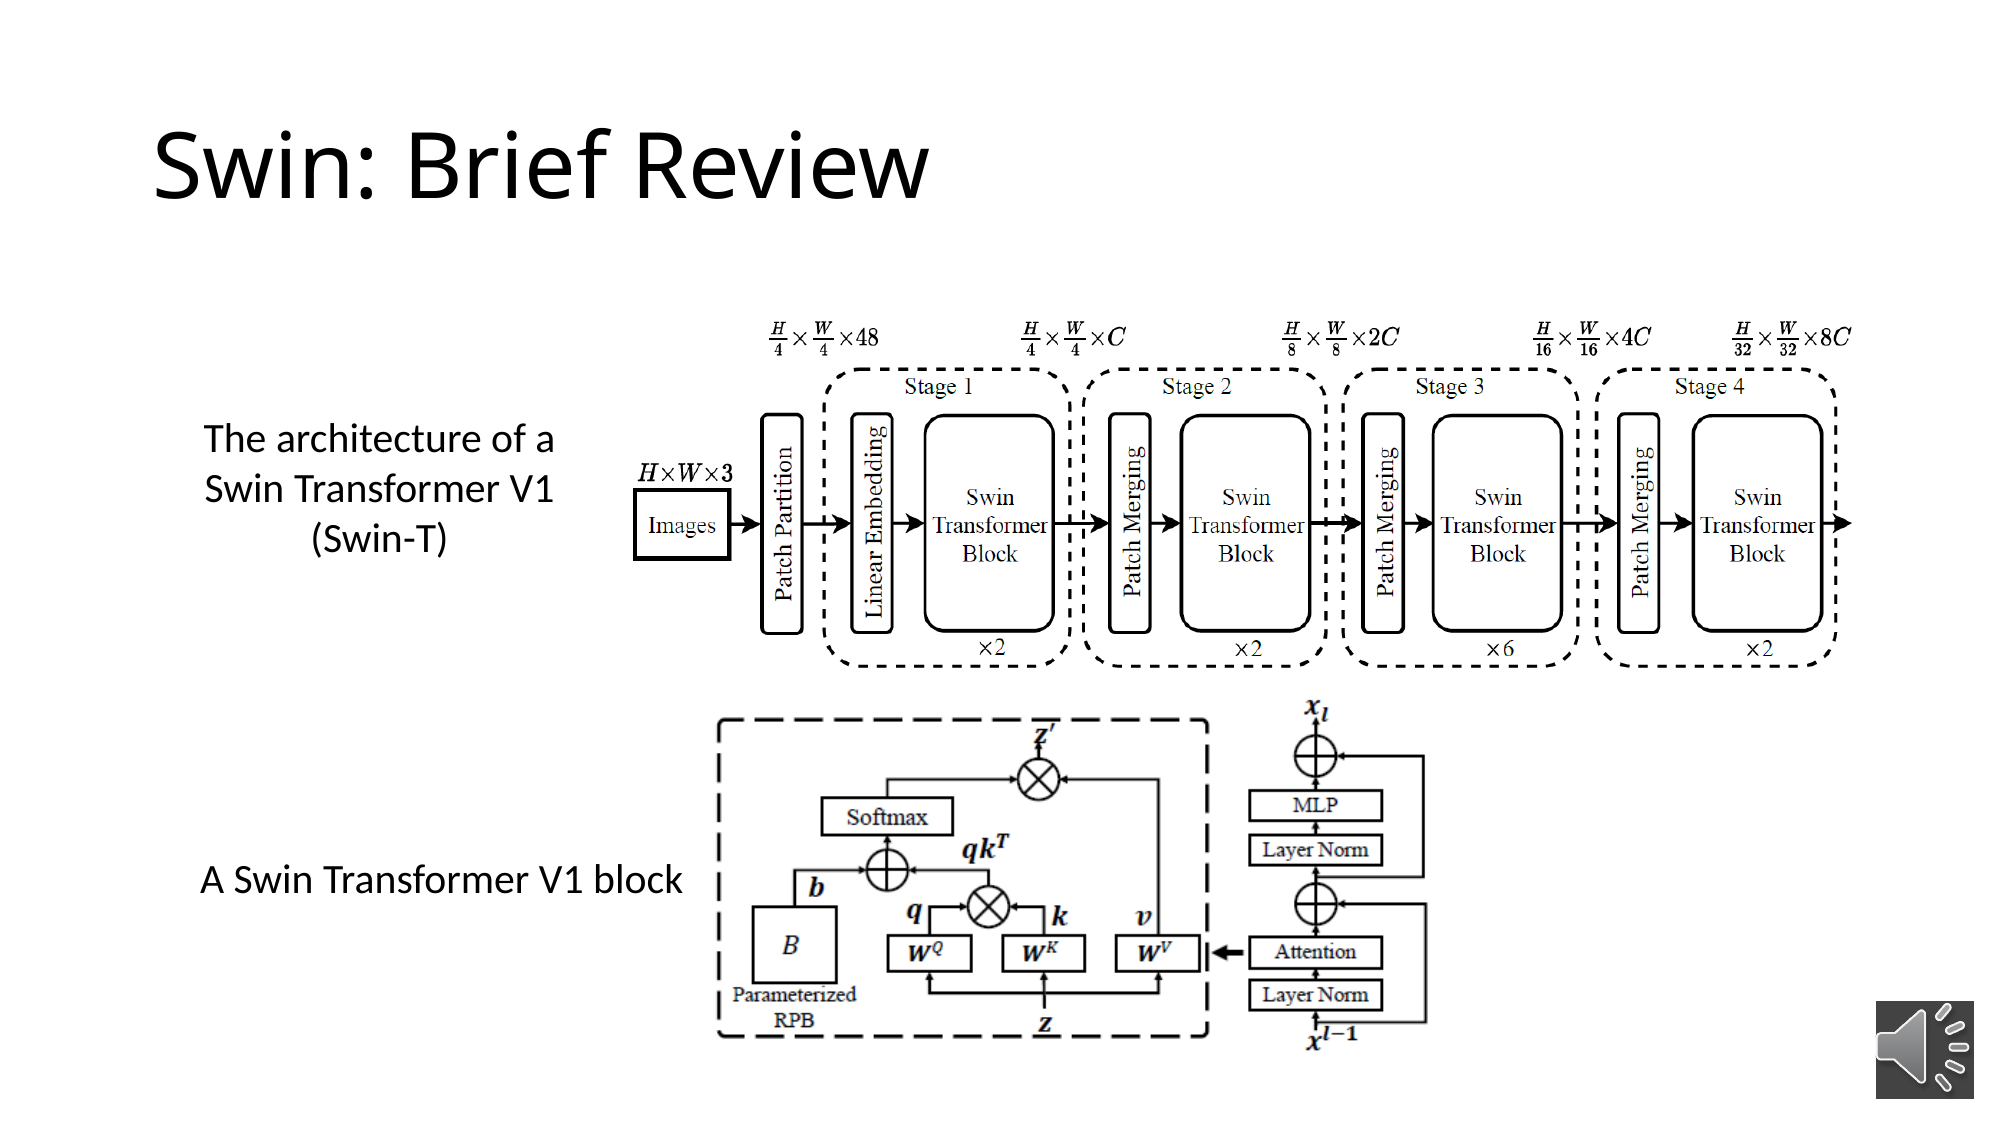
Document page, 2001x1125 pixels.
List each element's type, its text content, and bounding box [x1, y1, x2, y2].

title Swin: Brief Review [137, 59, 1863, 278]
text_box A Swin Transformer V1 block [180, 844, 703, 910]
picture [703, 696, 1445, 1059]
picture [616, 299, 1863, 675]
picture [1874, 999, 1975, 1100]
text_box The architecture of a Swin Transformer V1 (Swin-T) [180, 403, 580, 569]
